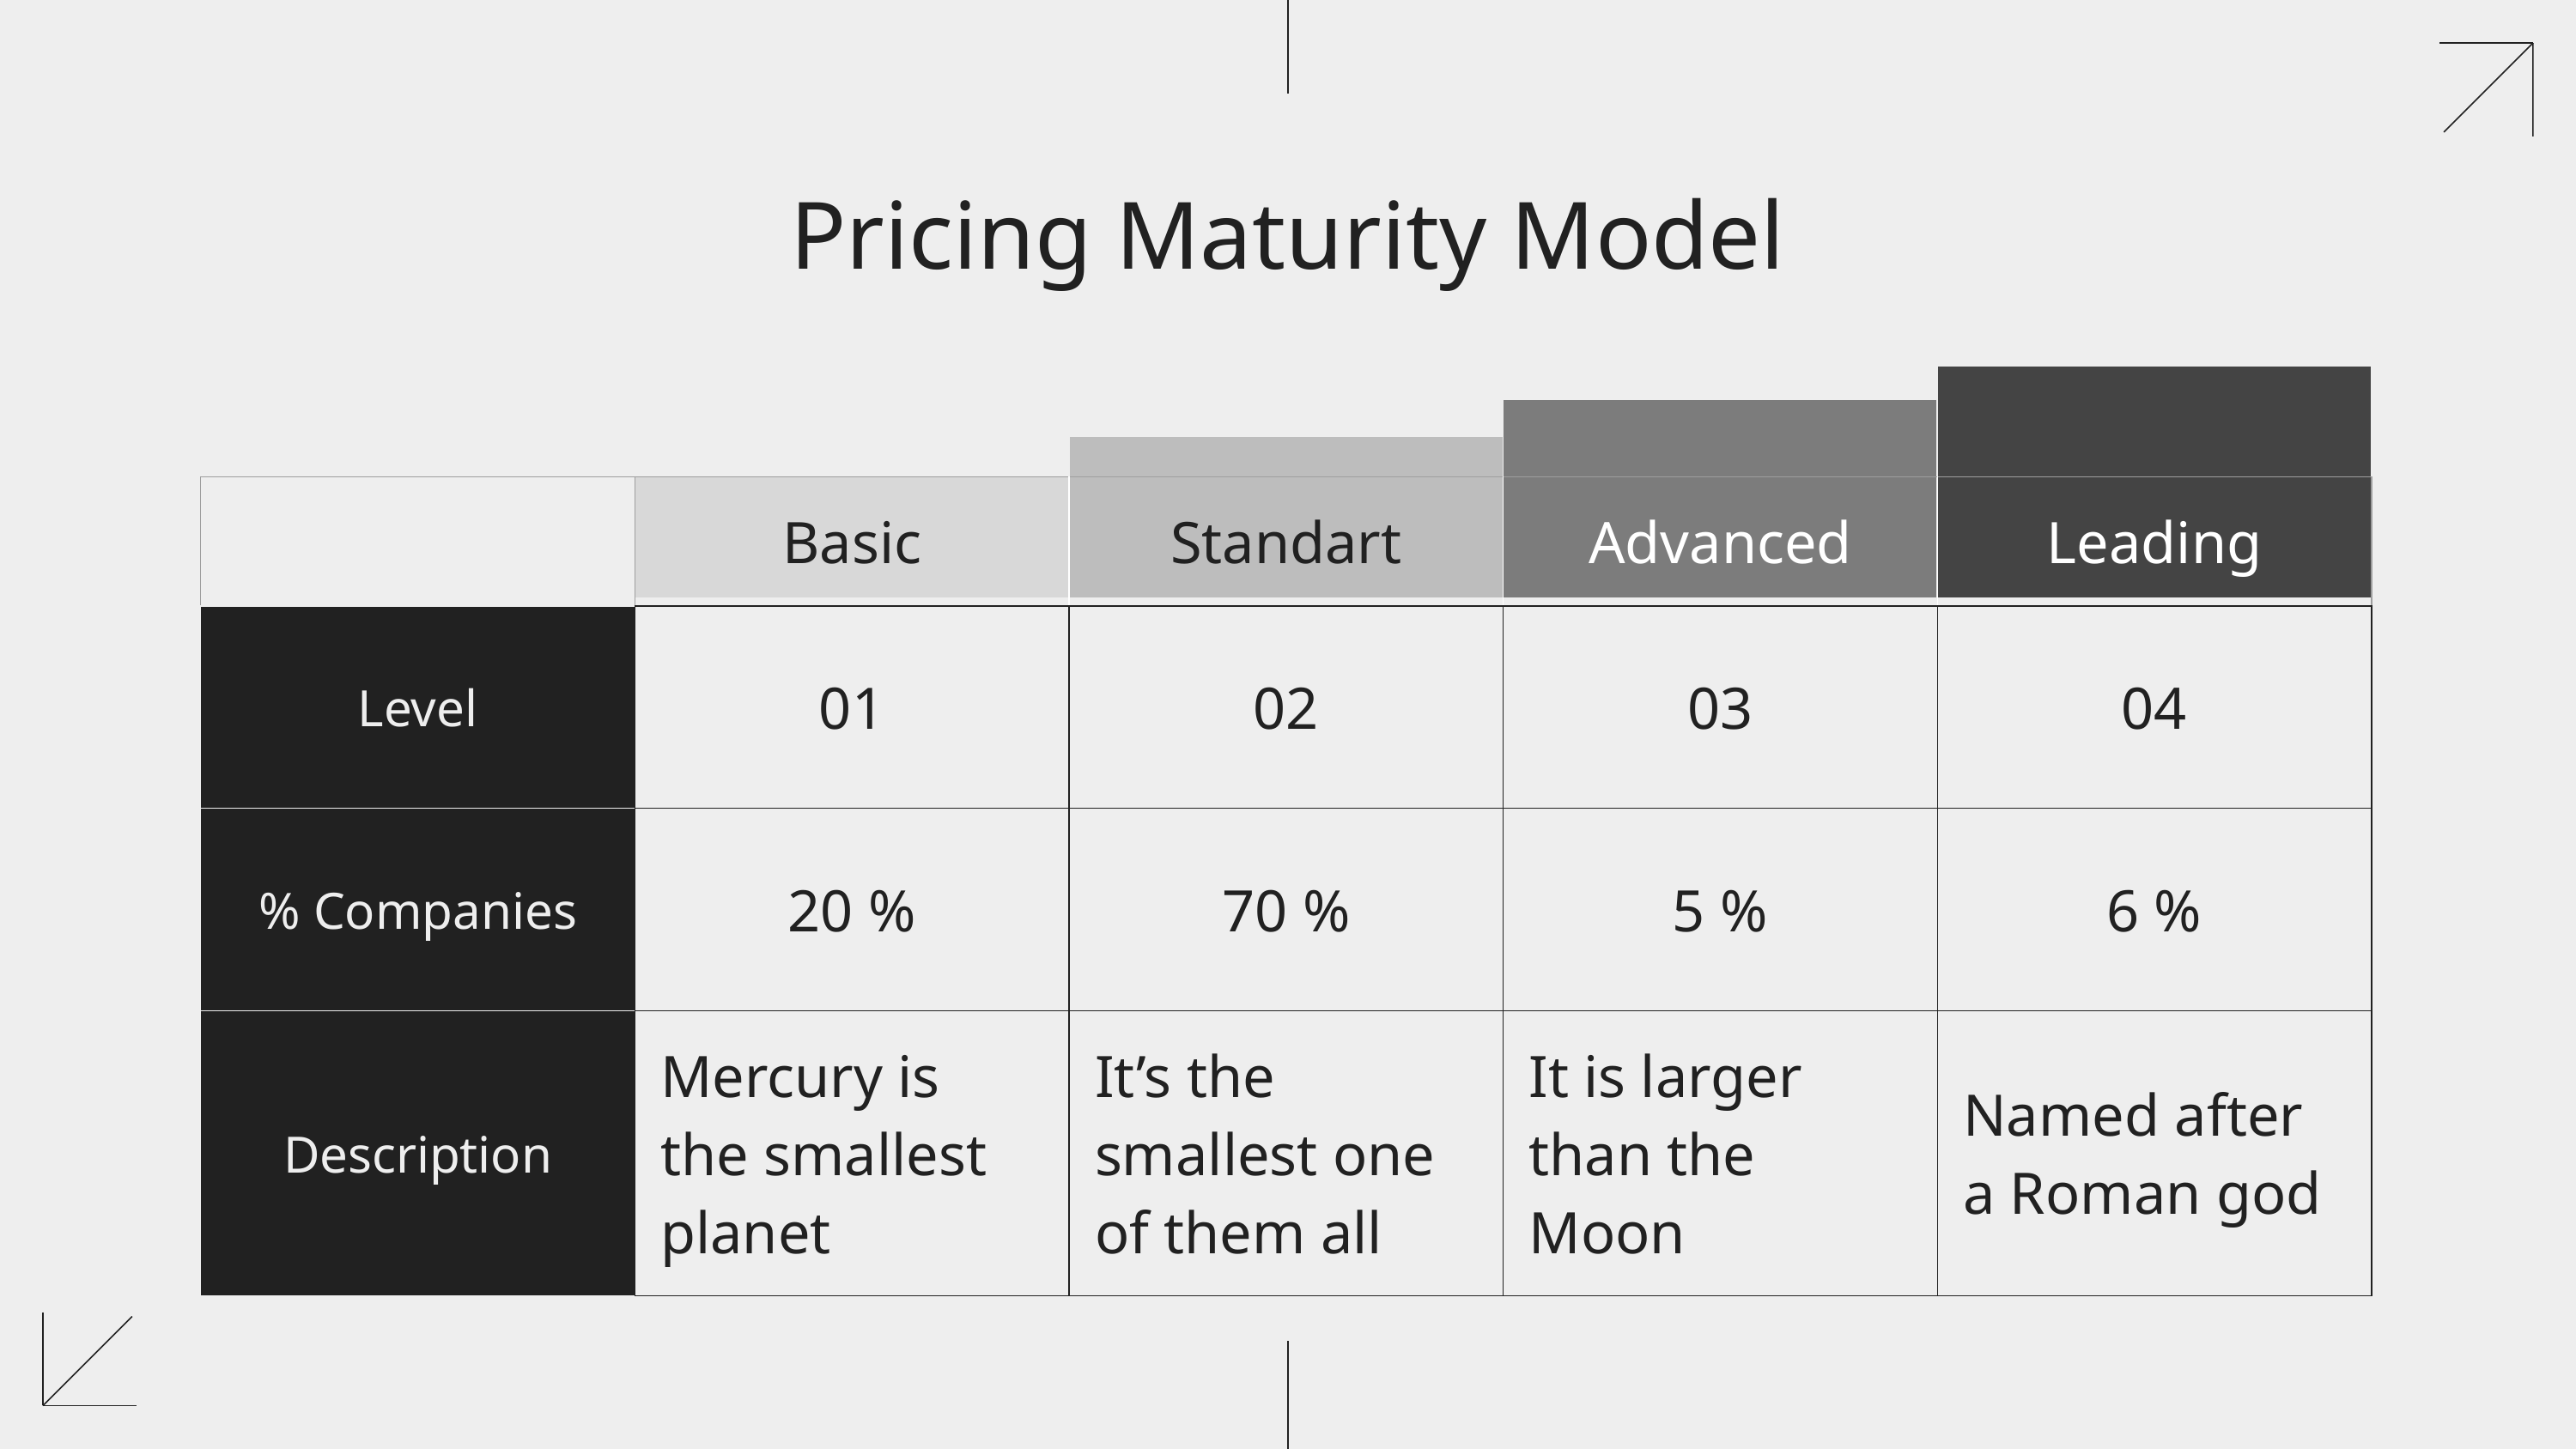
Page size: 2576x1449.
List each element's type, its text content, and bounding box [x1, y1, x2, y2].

table_header Leading [1938, 477, 2371, 605]
table_cell 03 [1504, 607, 1937, 808]
table_header Standart [1070, 477, 1503, 605]
table_cell 01 [635, 607, 1068, 808]
table_cell Mercury is the smallest planet [635, 1011, 1068, 1295]
table_cell 04 [1938, 607, 2371, 808]
text_box [1069, 436, 1503, 476]
text_box [1503, 399, 1937, 476]
table_cell 20 % [635, 809, 1068, 1010]
text_box [1937, 366, 2372, 476]
title Pricing Maturity Model [200, 150, 2375, 312]
table_cell It’s the smallest one of them all [1070, 1011, 1503, 1295]
table_cell Named after a Roman god [1938, 1011, 2371, 1295]
table_cell % Companies [201, 809, 635, 1010]
table_cell Level [201, 607, 635, 808]
table_cell It is larger than the Moon [1504, 1011, 1937, 1295]
table_header Basic [635, 477, 1068, 605]
table_cell 5 % [1504, 809, 1937, 1010]
table_header Advanced [1504, 477, 1937, 605]
table_header [201, 477, 635, 605]
table_cell 6 % [1938, 809, 2371, 1010]
table_cell 70 % [1070, 809, 1503, 1010]
table_cell Description [201, 1011, 635, 1295]
table_cell 02 [1070, 607, 1503, 808]
